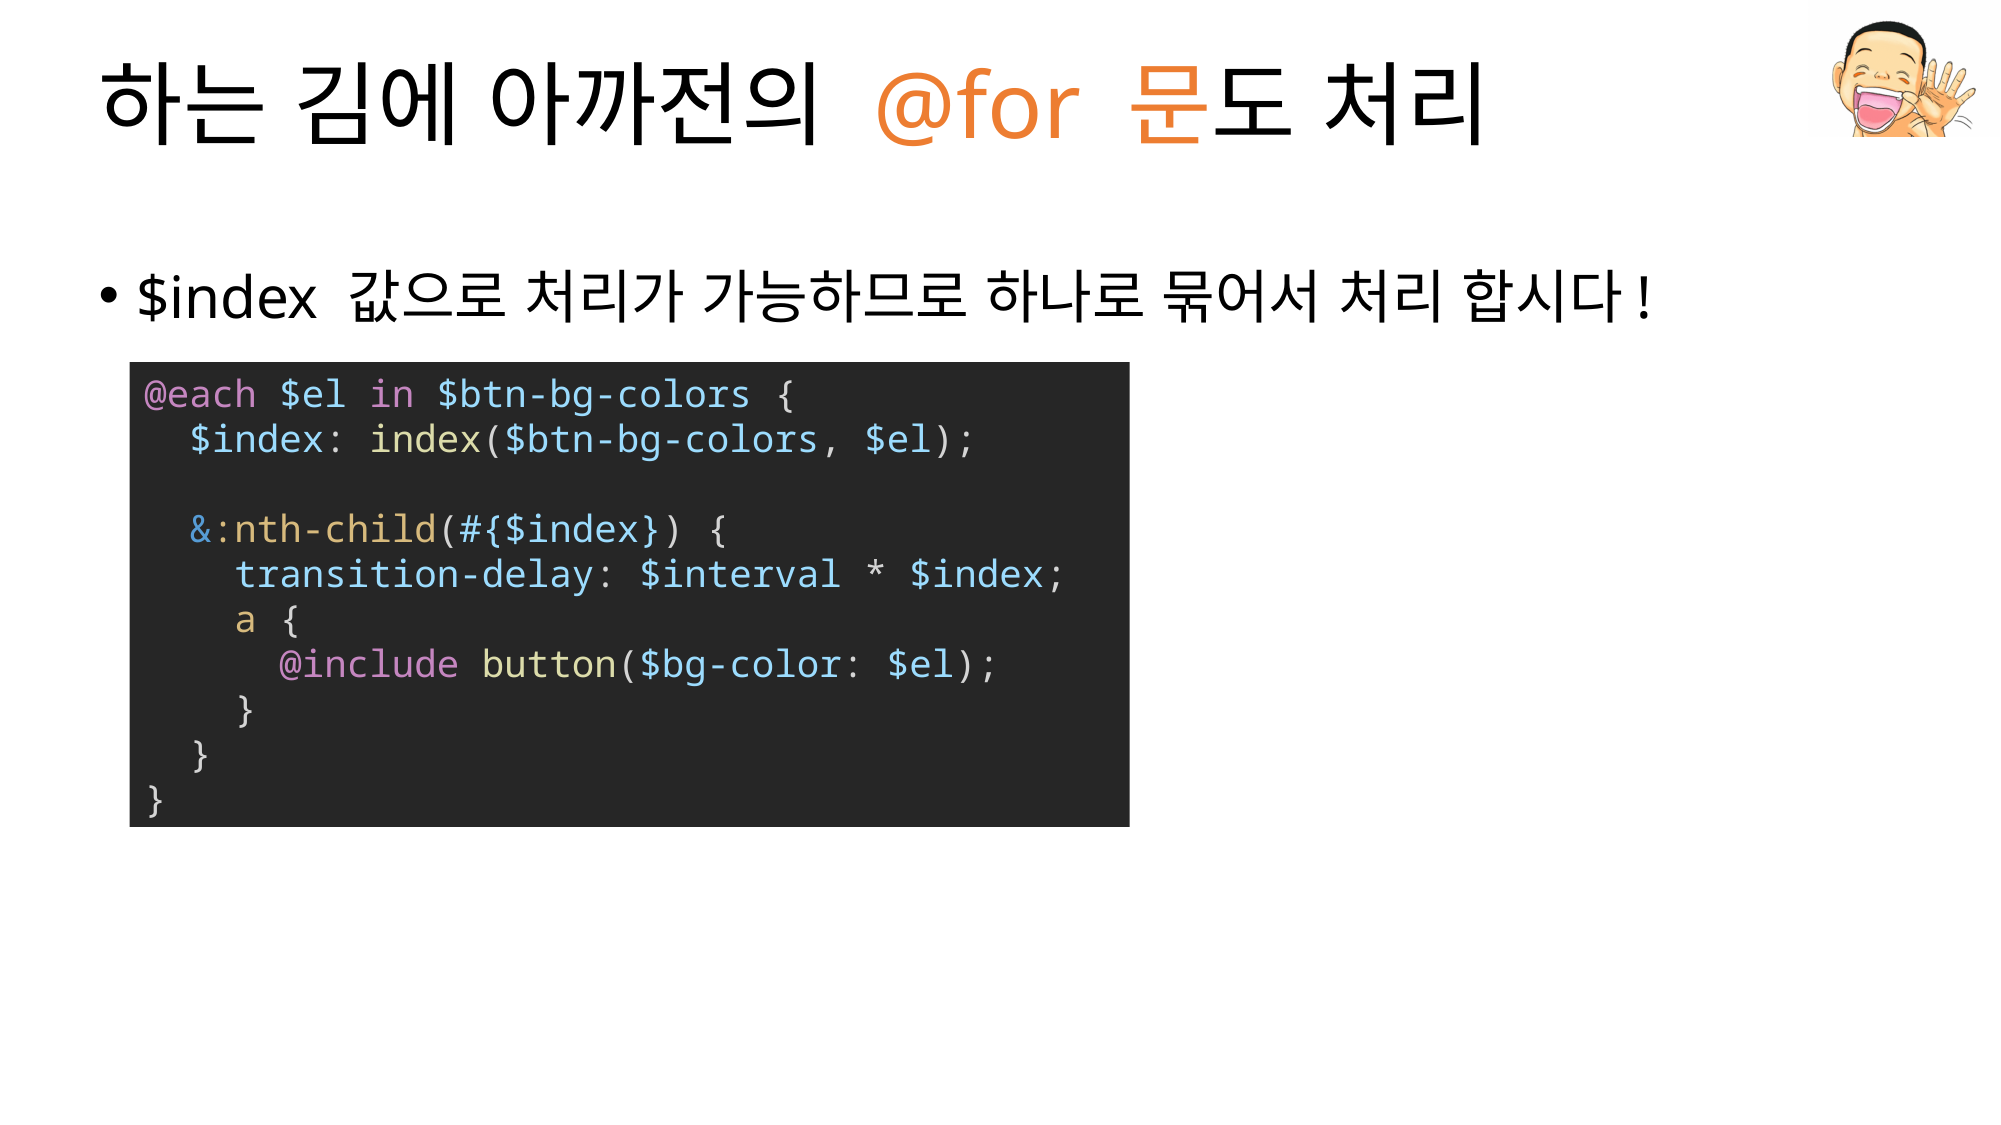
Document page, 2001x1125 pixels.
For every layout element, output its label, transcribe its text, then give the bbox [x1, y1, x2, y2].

picture [1931, 0, 2000, 137]
title 하는 김에 아까전의 @for 문도 처리 [83, 0, 1931, 217]
list $index 값으로 처리가 가능하므로 하나로 묶어서 처리 합시다! [83, 217, 1931, 1125]
